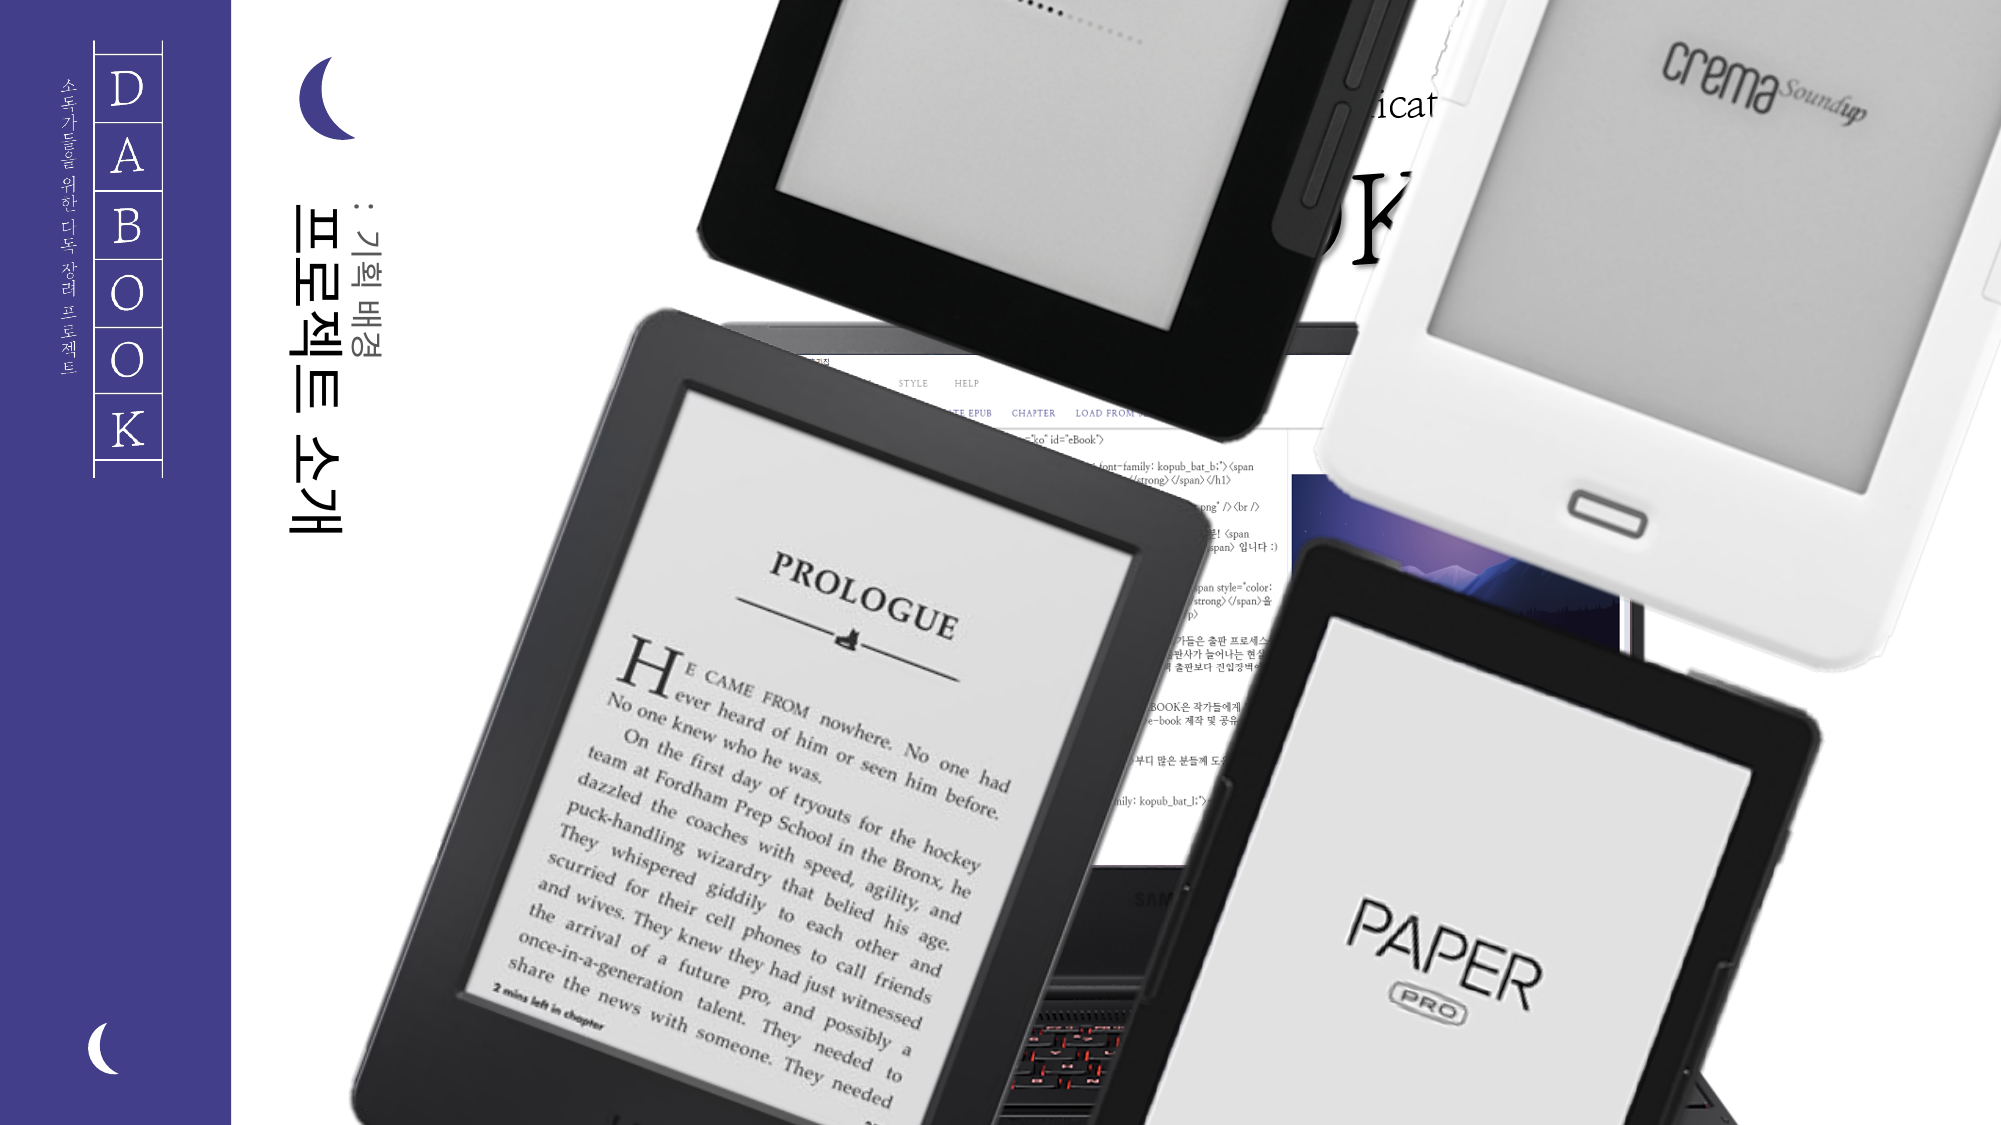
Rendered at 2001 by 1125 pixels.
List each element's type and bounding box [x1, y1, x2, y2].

text_box [0, 0, 232, 1125]
text_box [299, 24, 462, 146]
picture [294, 0, 2001, 1125]
text_box [259, 187, 396, 660]
picture [46, 40, 178, 492]
text_box [86, 998, 202, 1076]
